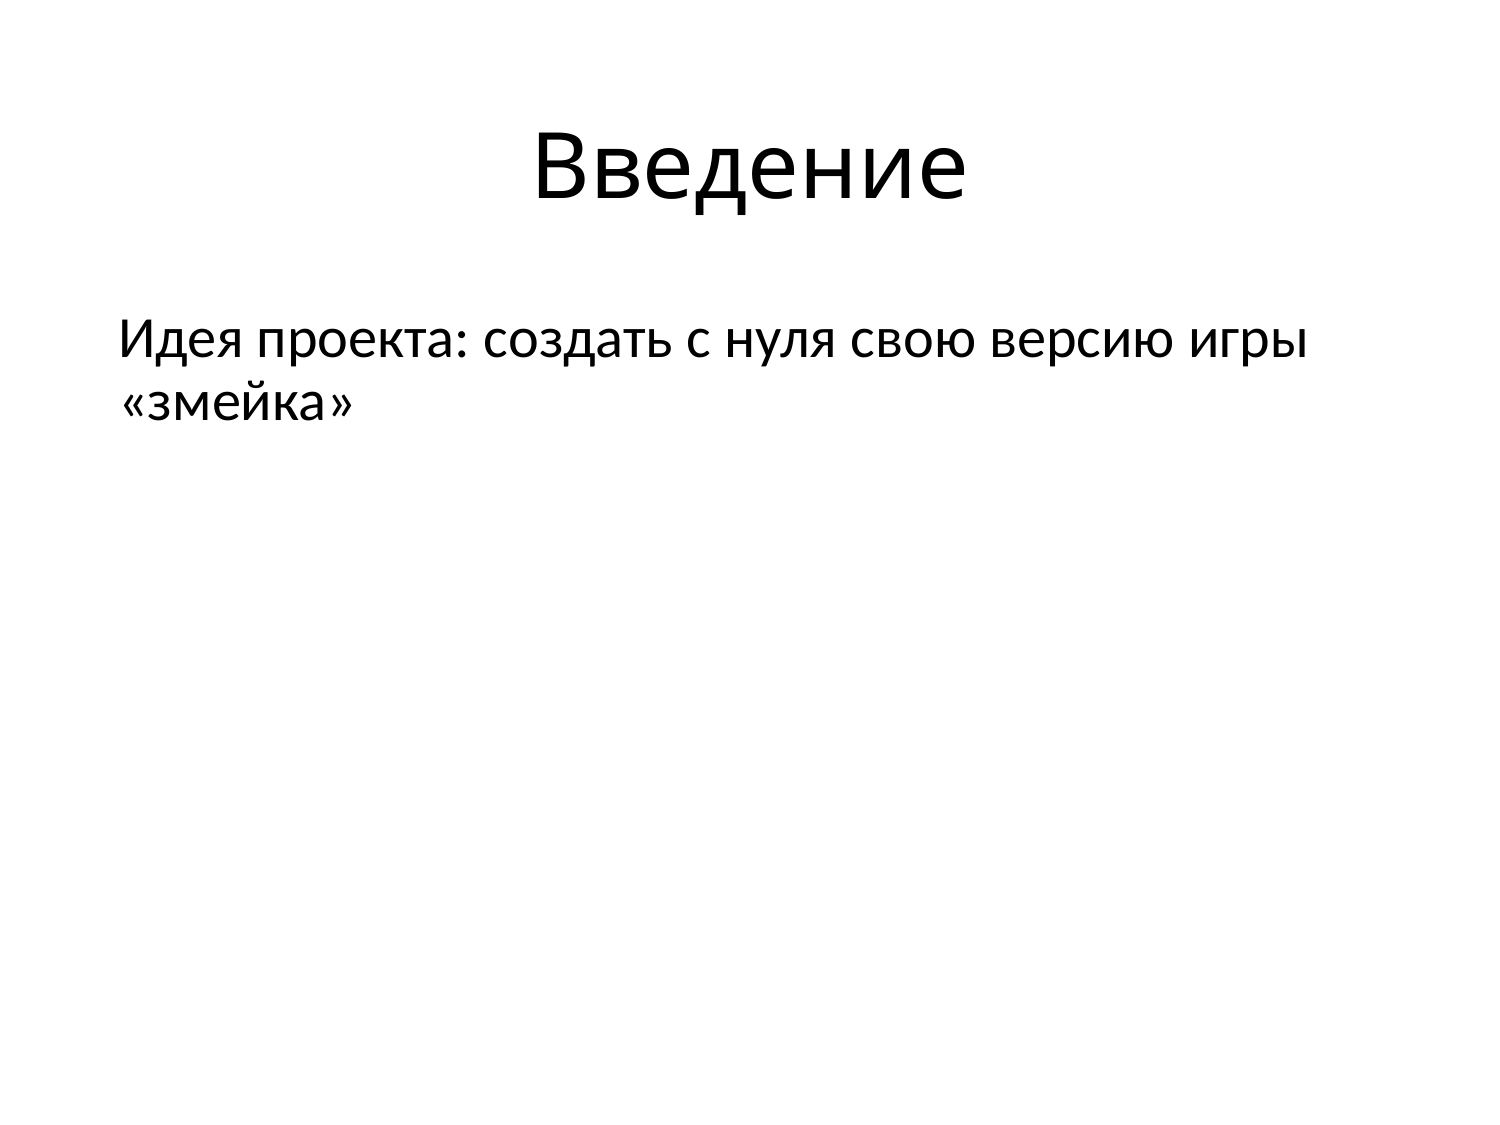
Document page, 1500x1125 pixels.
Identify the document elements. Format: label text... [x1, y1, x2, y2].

list Идея проекта: создать с нуля свою версию игры «змейка» [103, 299, 1397, 1014]
title Введение [103, 59, 1397, 278]
